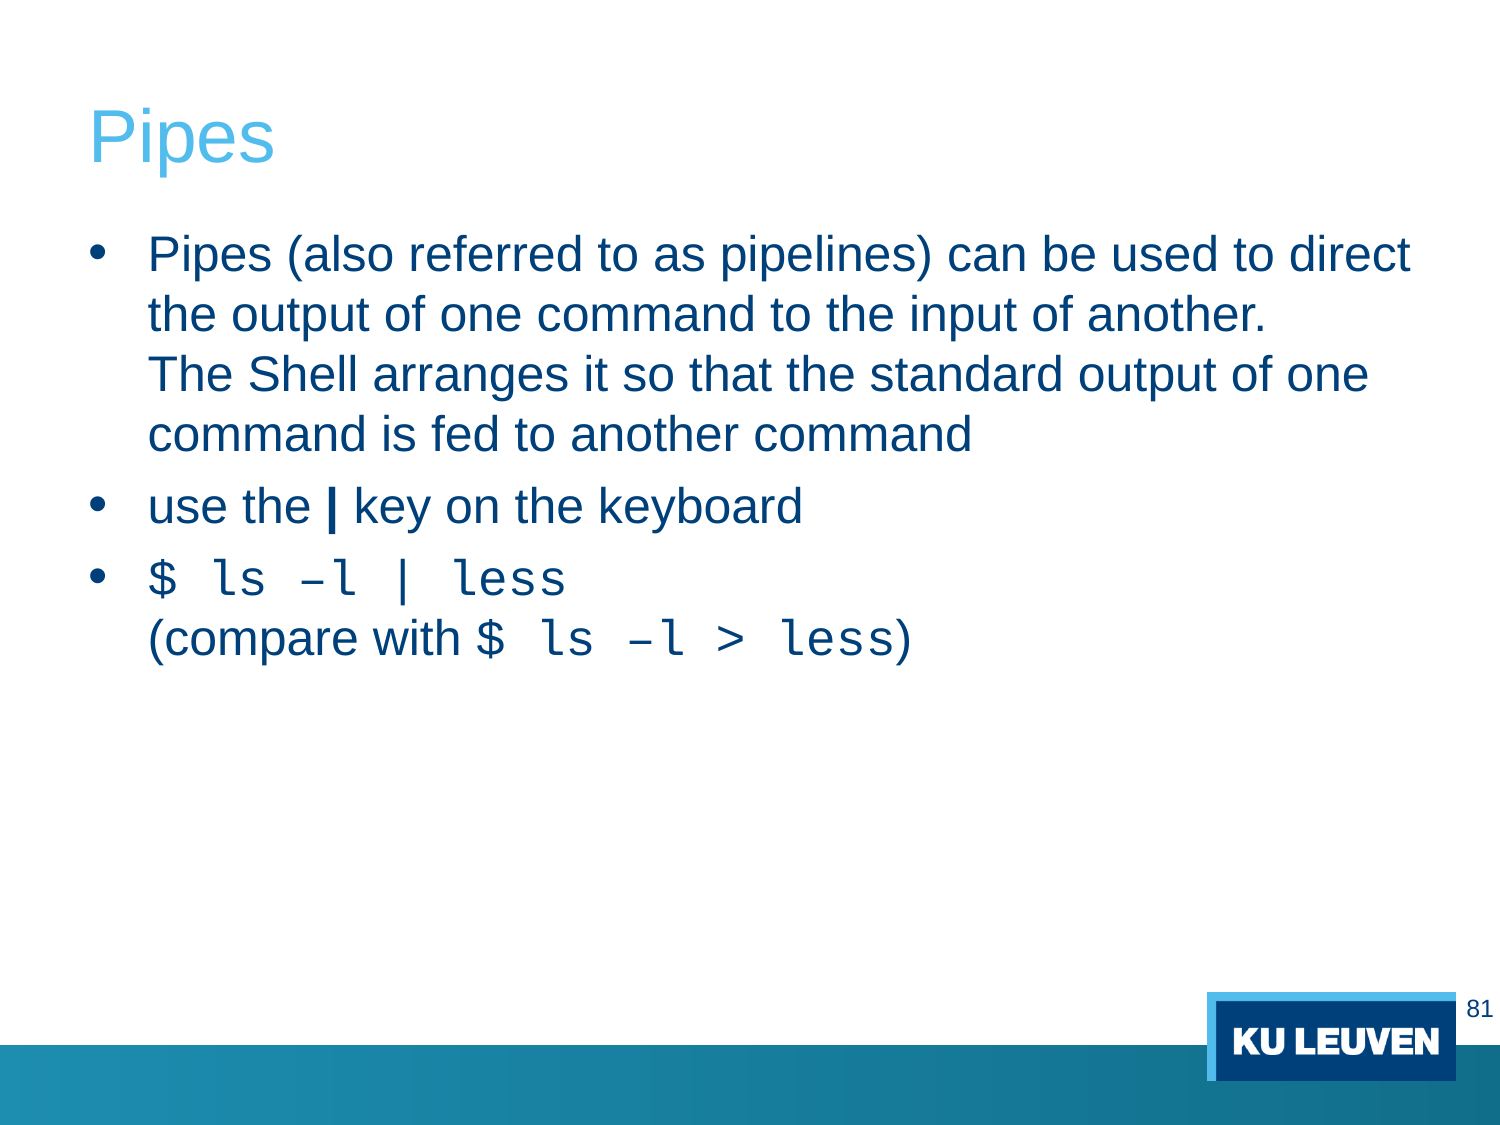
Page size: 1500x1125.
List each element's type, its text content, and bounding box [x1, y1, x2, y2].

slide_number 81 [1340, 992, 1495, 1040]
list Pipes (also referred to as pipelines) can be used to direct the output of one command to the input of another. The Shell arranges it so that the standard output of one command is fed to another command use the | key on the keyboard $ ls –l | less (compare with $ ls –l > less) [88, 221, 1456, 948]
picture [1207, 992, 1456, 1081]
title Pipes [88, 29, 1456, 178]
